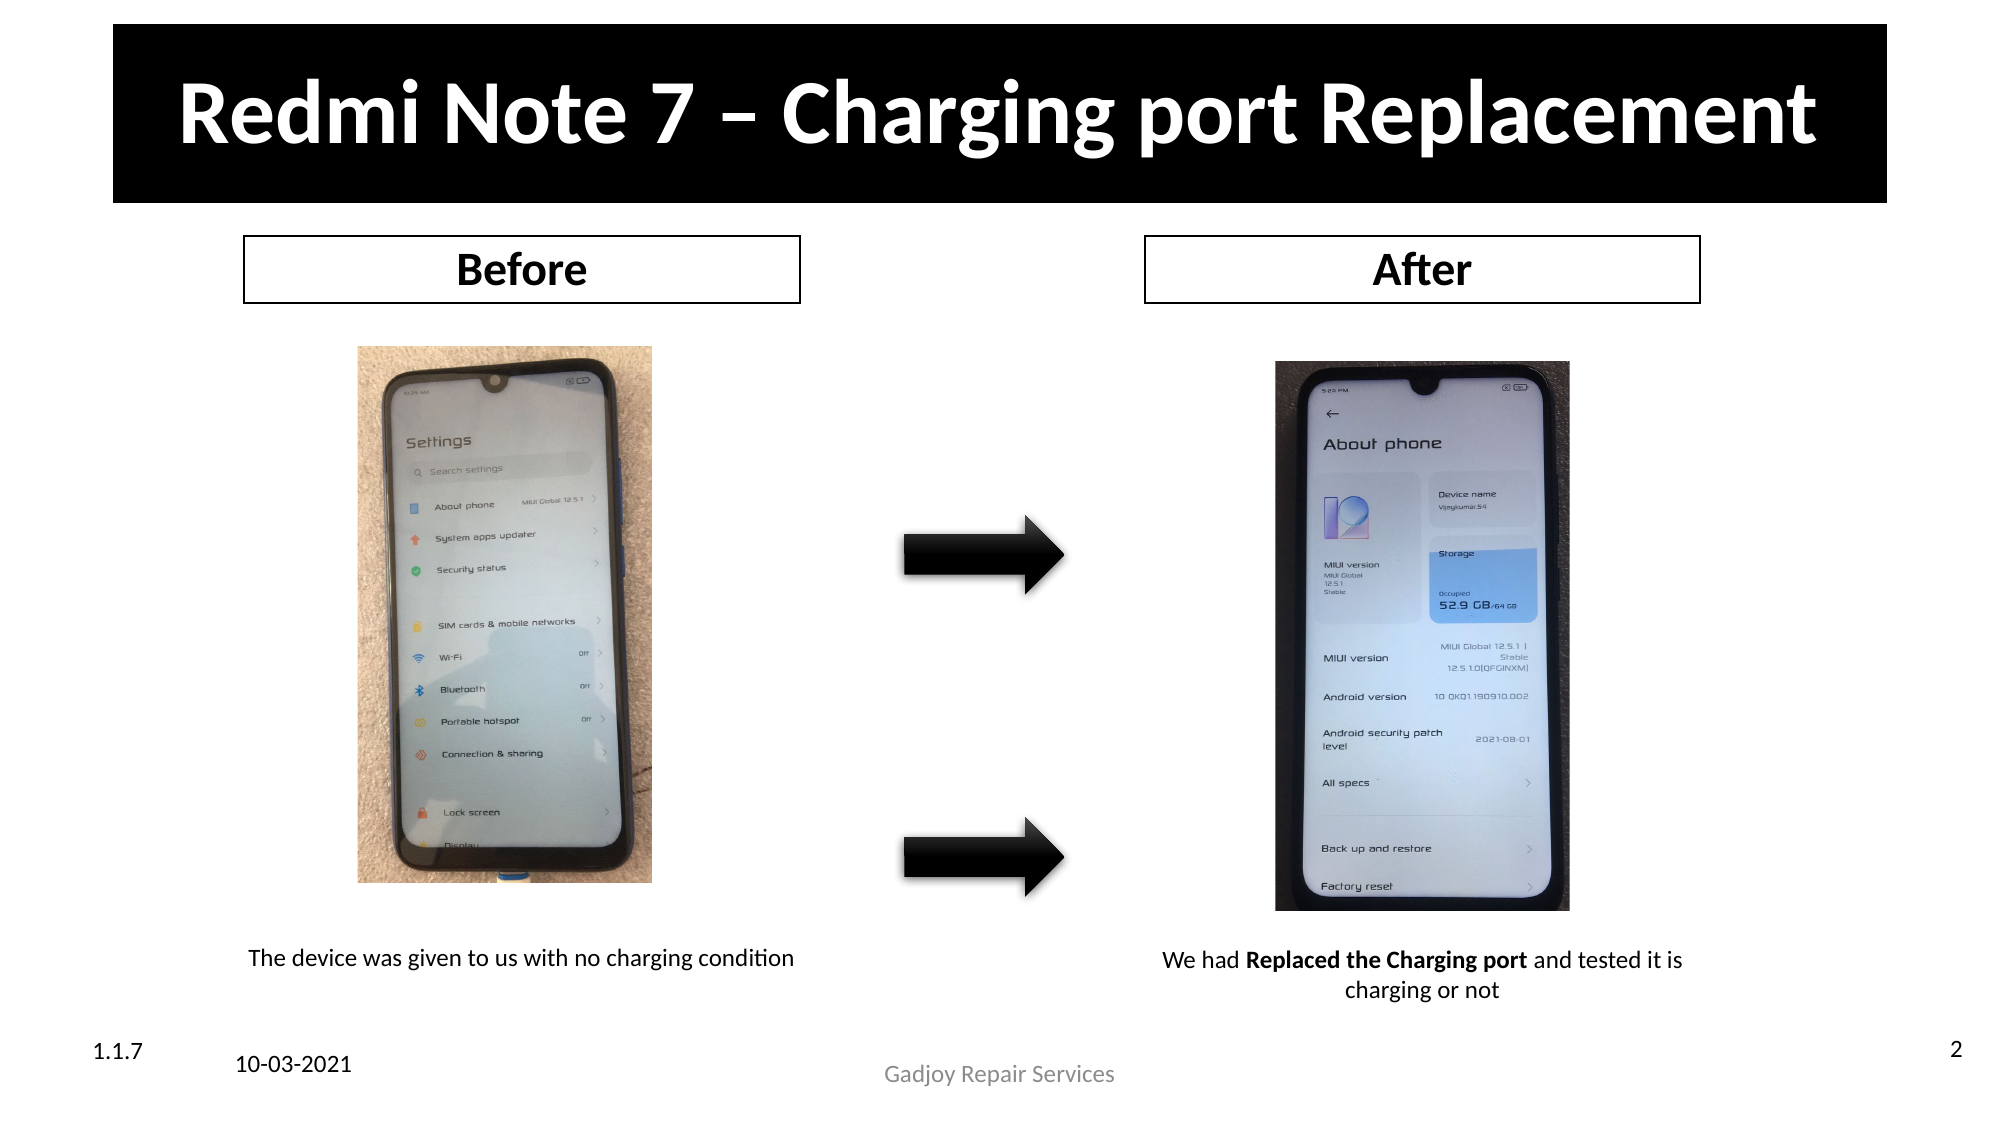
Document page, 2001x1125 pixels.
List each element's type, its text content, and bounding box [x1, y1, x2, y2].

list After [1144, 235, 1701, 304]
text_box [904, 515, 1065, 595]
text_box 2 [1934, 1025, 1979, 1071]
text_box [904, 817, 1065, 897]
text_box 10-03-2021 [219, 1040, 368, 1086]
title Redmi Note 7 – Charging port Replacement [113, 24, 1887, 203]
text_box We had Replaced the Charging port and tested it is charging or not [1127, 936, 1718, 1012]
text_box The device was given to us with no charging condition [226, 934, 818, 979]
list Before [243, 235, 801, 304]
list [1275, 361, 1570, 911]
footer Gadjoy Repair Services [662, 1042, 1338, 1103]
text_box 1.1.7 [71, 1027, 159, 1073]
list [357, 346, 652, 883]
